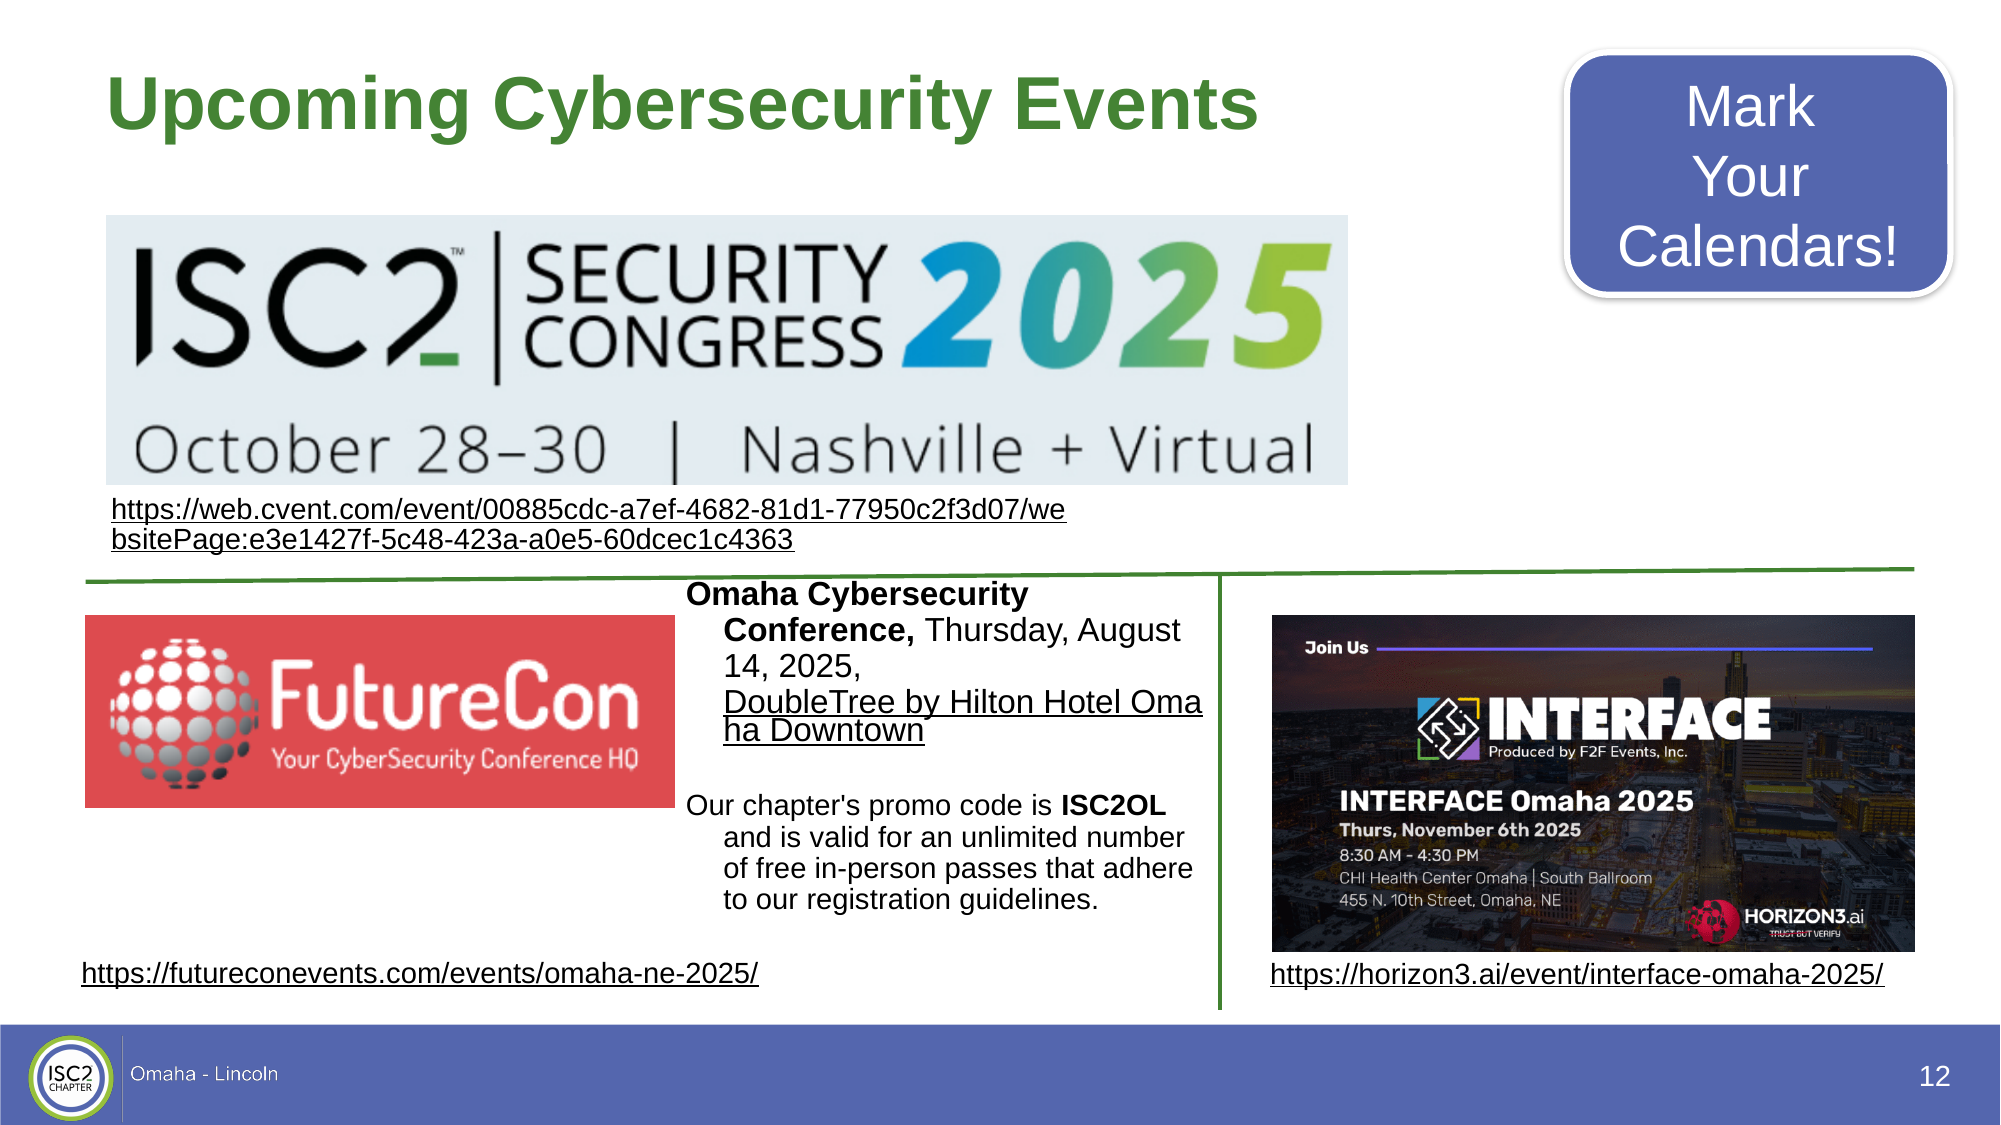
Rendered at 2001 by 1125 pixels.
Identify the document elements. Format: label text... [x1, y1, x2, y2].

text_box Mark Your Calendars! [1563, 49, 1954, 298]
picture [85, 615, 675, 809]
slide_number 12 [1898, 1044, 1972, 1105]
picture [1272, 615, 1915, 952]
text_box https://horizon3.ai/event/interface-omaha-2025/ [1255, 947, 1955, 998]
picture [28, 1035, 296, 1123]
picture [105, 214, 1348, 485]
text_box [85, 568, 1915, 583]
list Omaha Cybersecurity Conference, Thursday, August 14, 2025, DoubleTree by Hilton Hotel Omaha Downtown Our chapter's promo code is ISC2OL and is valid for an unlimited number of free in-person passes that adhere to our registration guidelines. [648, 593, 1212, 716]
text_box https://futureconevents.com/events/omaha-ne-2025/ [66, 946, 1067, 997]
text_box https://web.cvent.com/event/00885cdc-a7ef-4682-81d1-77950c2f3d07/websitePage:e3e1427f-5c48-423a-a0e5-60dcec1c4363 [96, 483, 1097, 568]
title Upcoming Cybersecurity Events [106, 39, 1832, 172]
